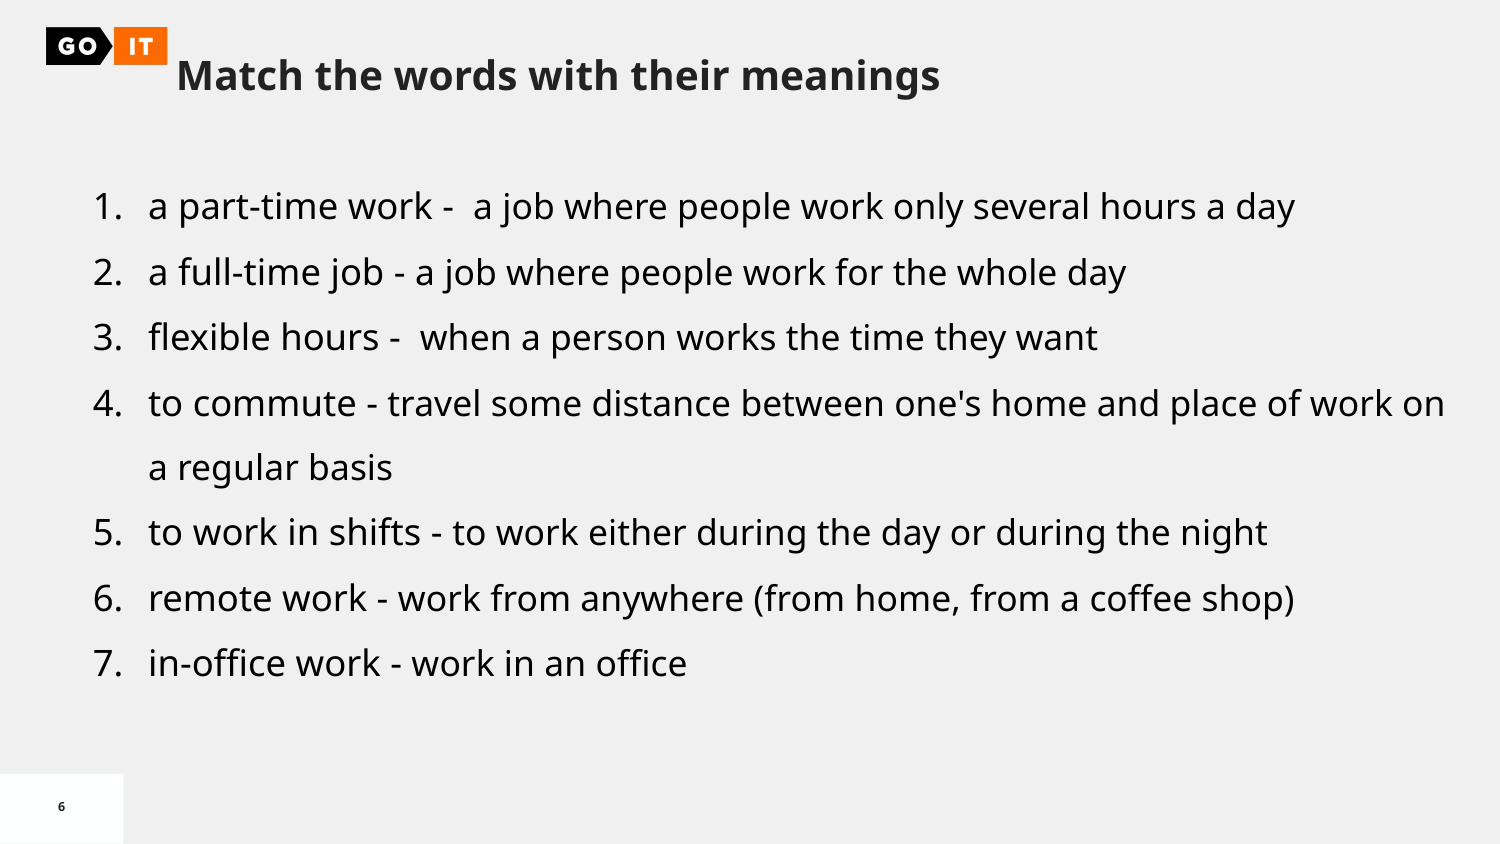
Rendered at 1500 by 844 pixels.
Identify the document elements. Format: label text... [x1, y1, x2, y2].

text_box a part-time work - a job where people work only several hours a day a full-time job - a job where people work for the whole day flexible hours - when a person works the time they want to commute - travel some distance between one's home and place of work on a regular basis to work in shifts - to work either during the day or during the night remote work - work from anywhere (from home, from a coffee shop) in-office work - work in an office [58, 146, 1482, 734]
text_box Match the words with their meanings [45, 10, 1469, 114]
